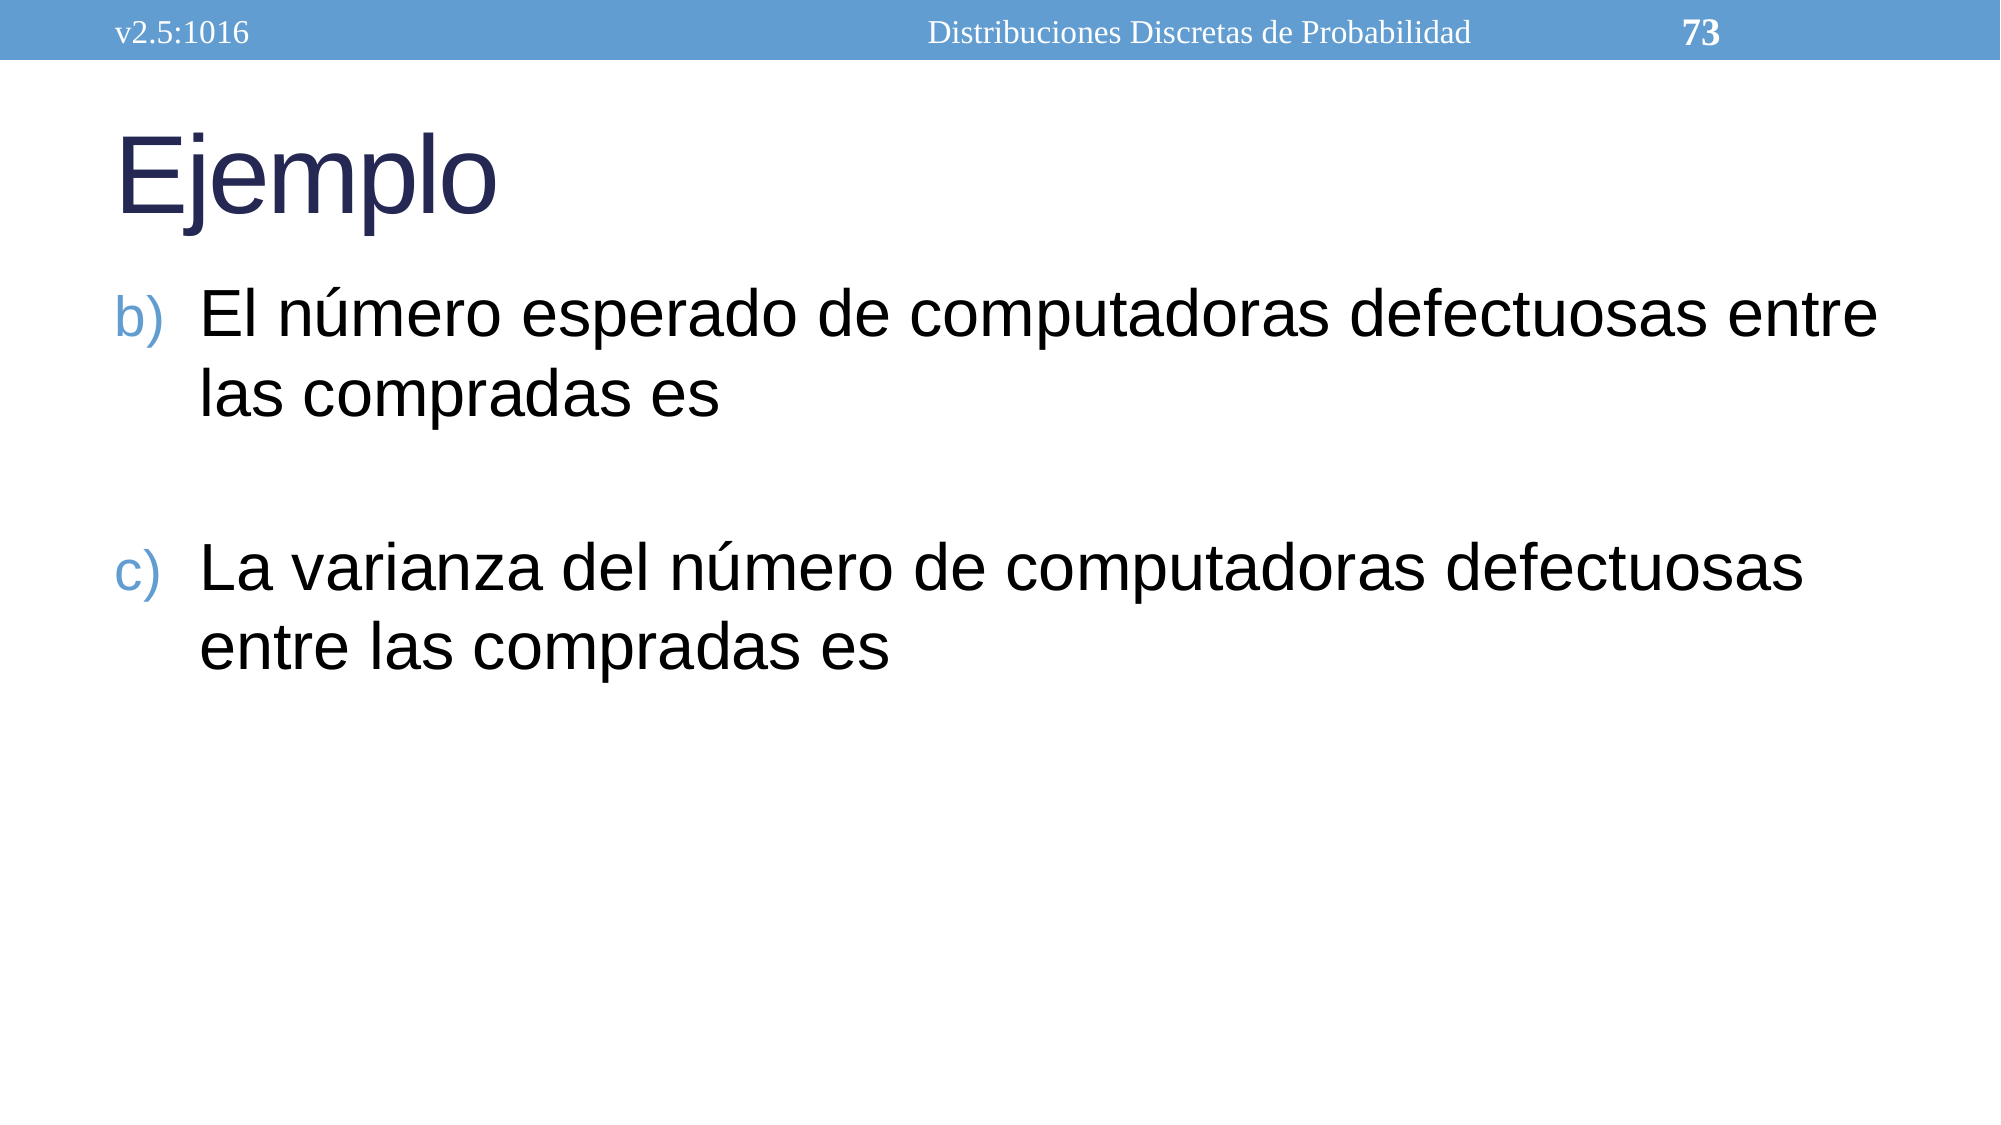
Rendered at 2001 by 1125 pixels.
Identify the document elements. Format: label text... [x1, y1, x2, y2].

title Ejemplo [99, 87, 1900, 250]
footer Distribuciones Discretas de Probabilidad [750, 3, 1650, 57]
slide_number 73 [1666, 3, 1900, 57]
slide_number v2.5:1016 [99, 3, 734, 57]
